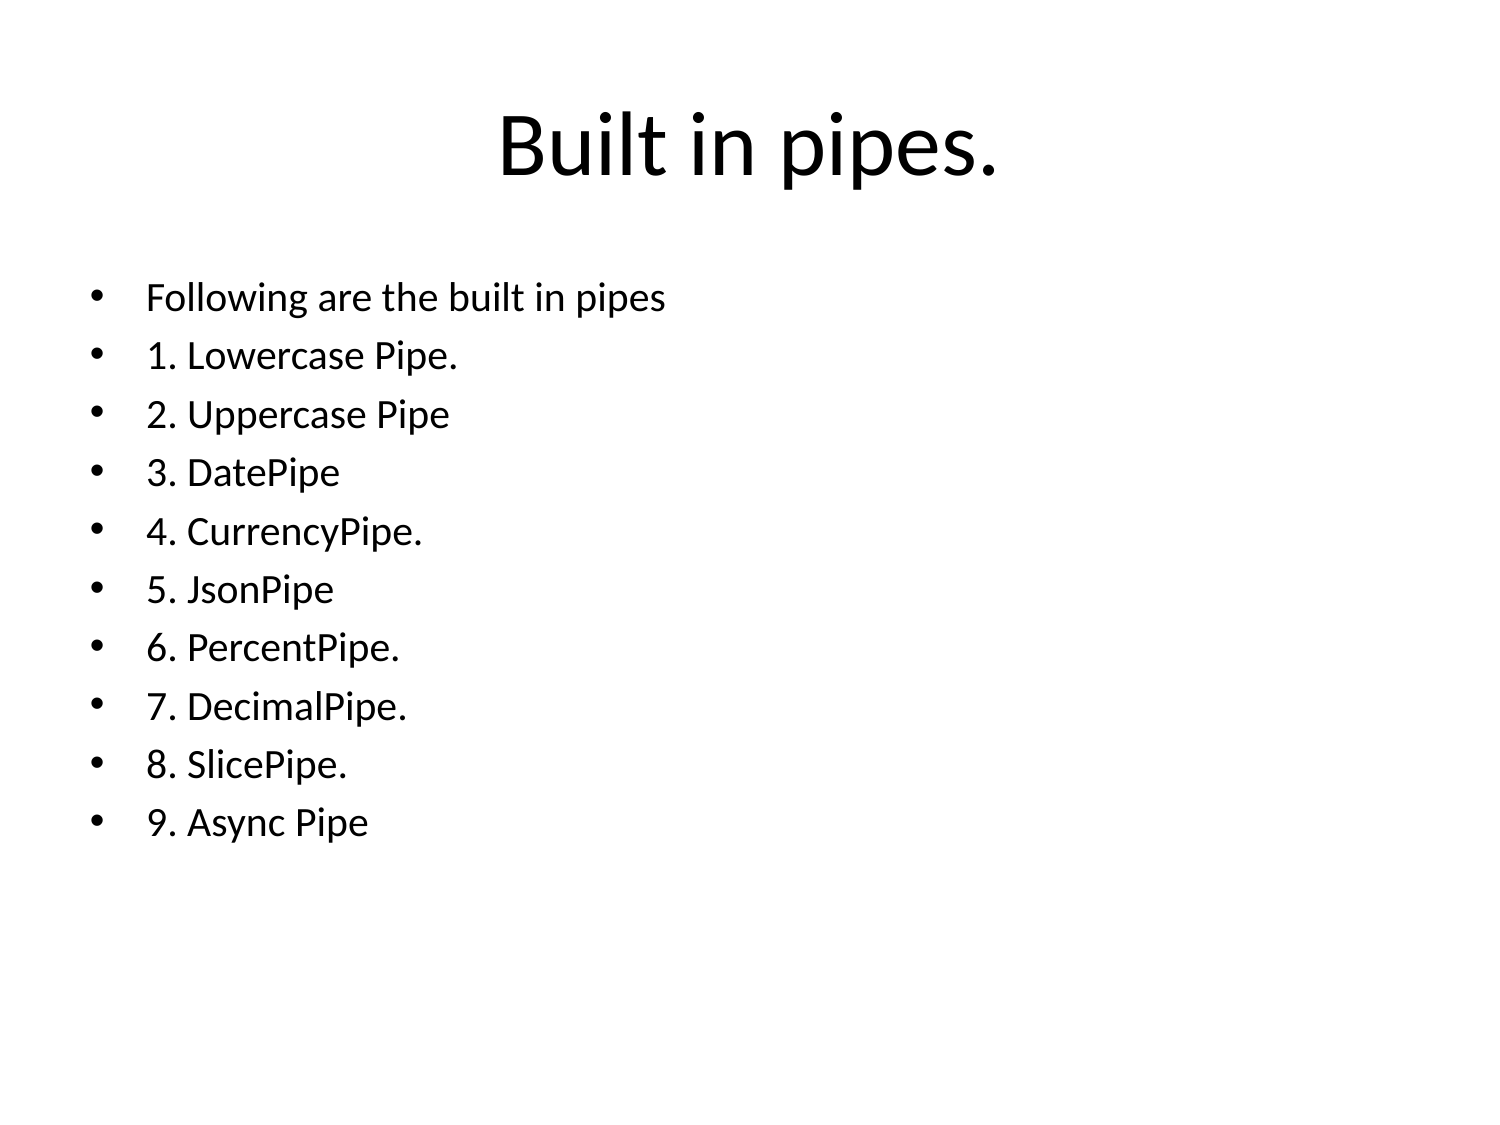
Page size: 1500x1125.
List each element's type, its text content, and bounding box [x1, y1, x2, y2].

title Built in pipes. [75, 45, 1425, 232]
list Following are the built in pipes 1. Lowercase Pipe. 2. Uppercase Pipe 3. DatePipe 4. CurrencyPipe. 5. JsonPipe 6. PercentPipe. 7. DecimalPipe. 8. SlicePipe. 9. Async Pipe [75, 262, 1425, 1005]
